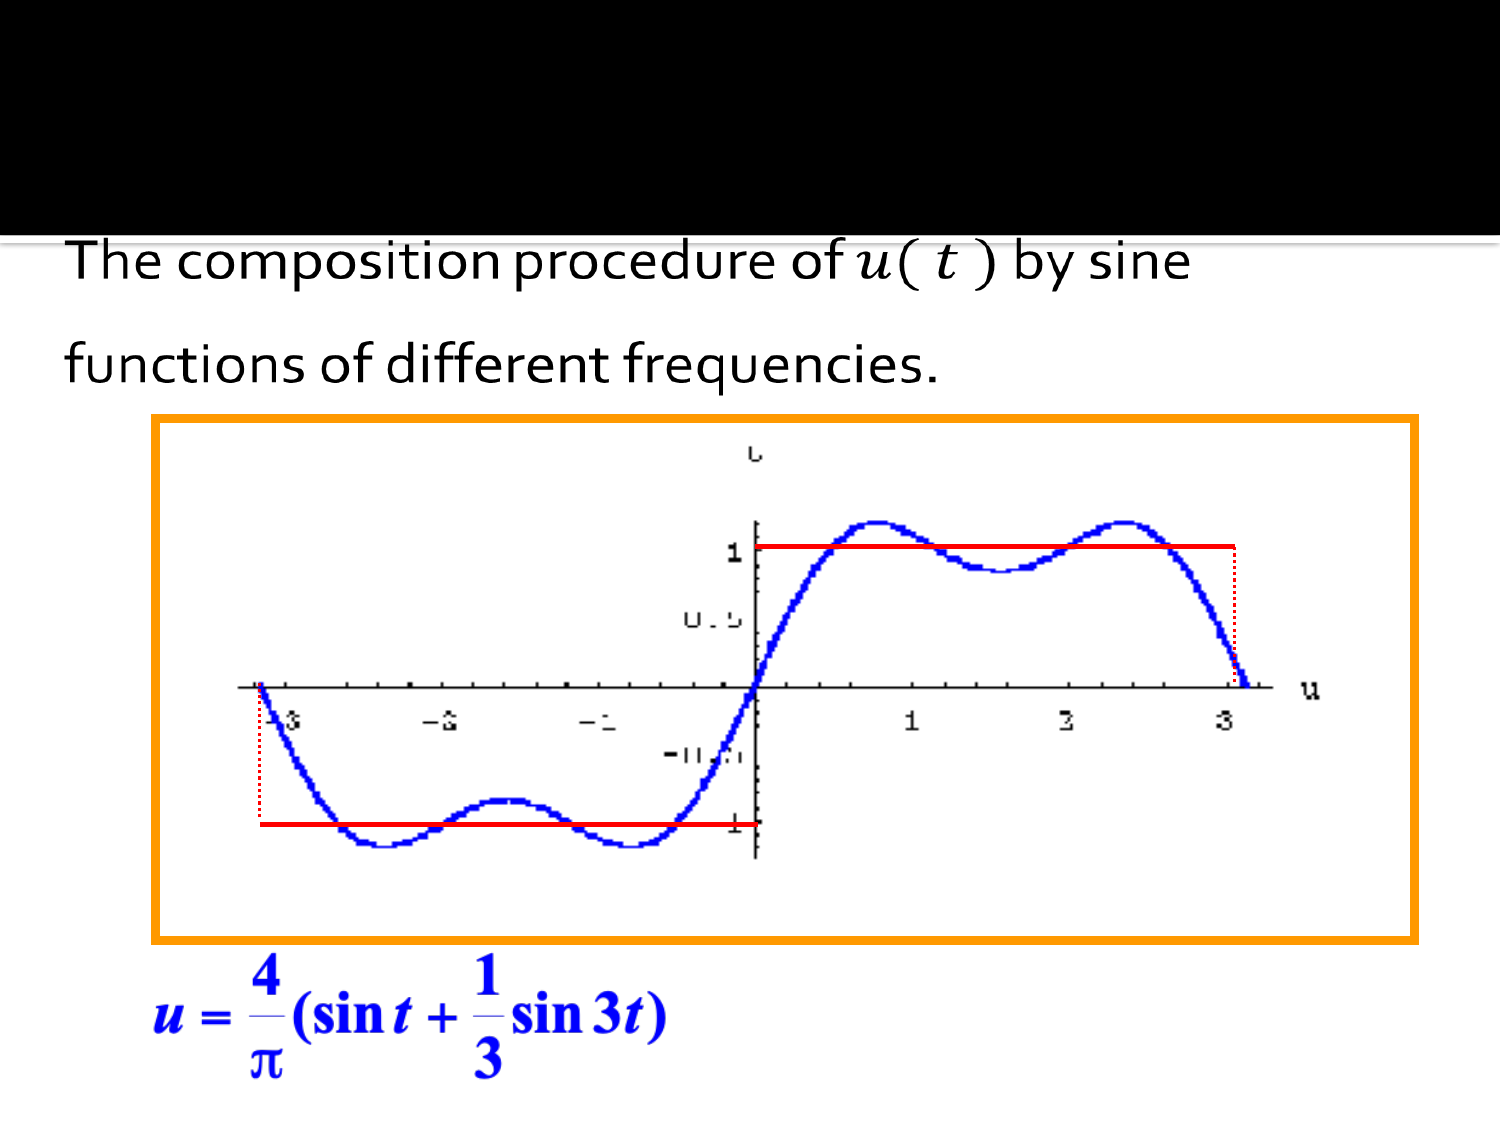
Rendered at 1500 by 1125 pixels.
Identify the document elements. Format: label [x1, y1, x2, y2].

text_box [159, 422, 1411, 936]
picture [149, 941, 668, 1083]
text_box [25, 207, 1334, 433]
